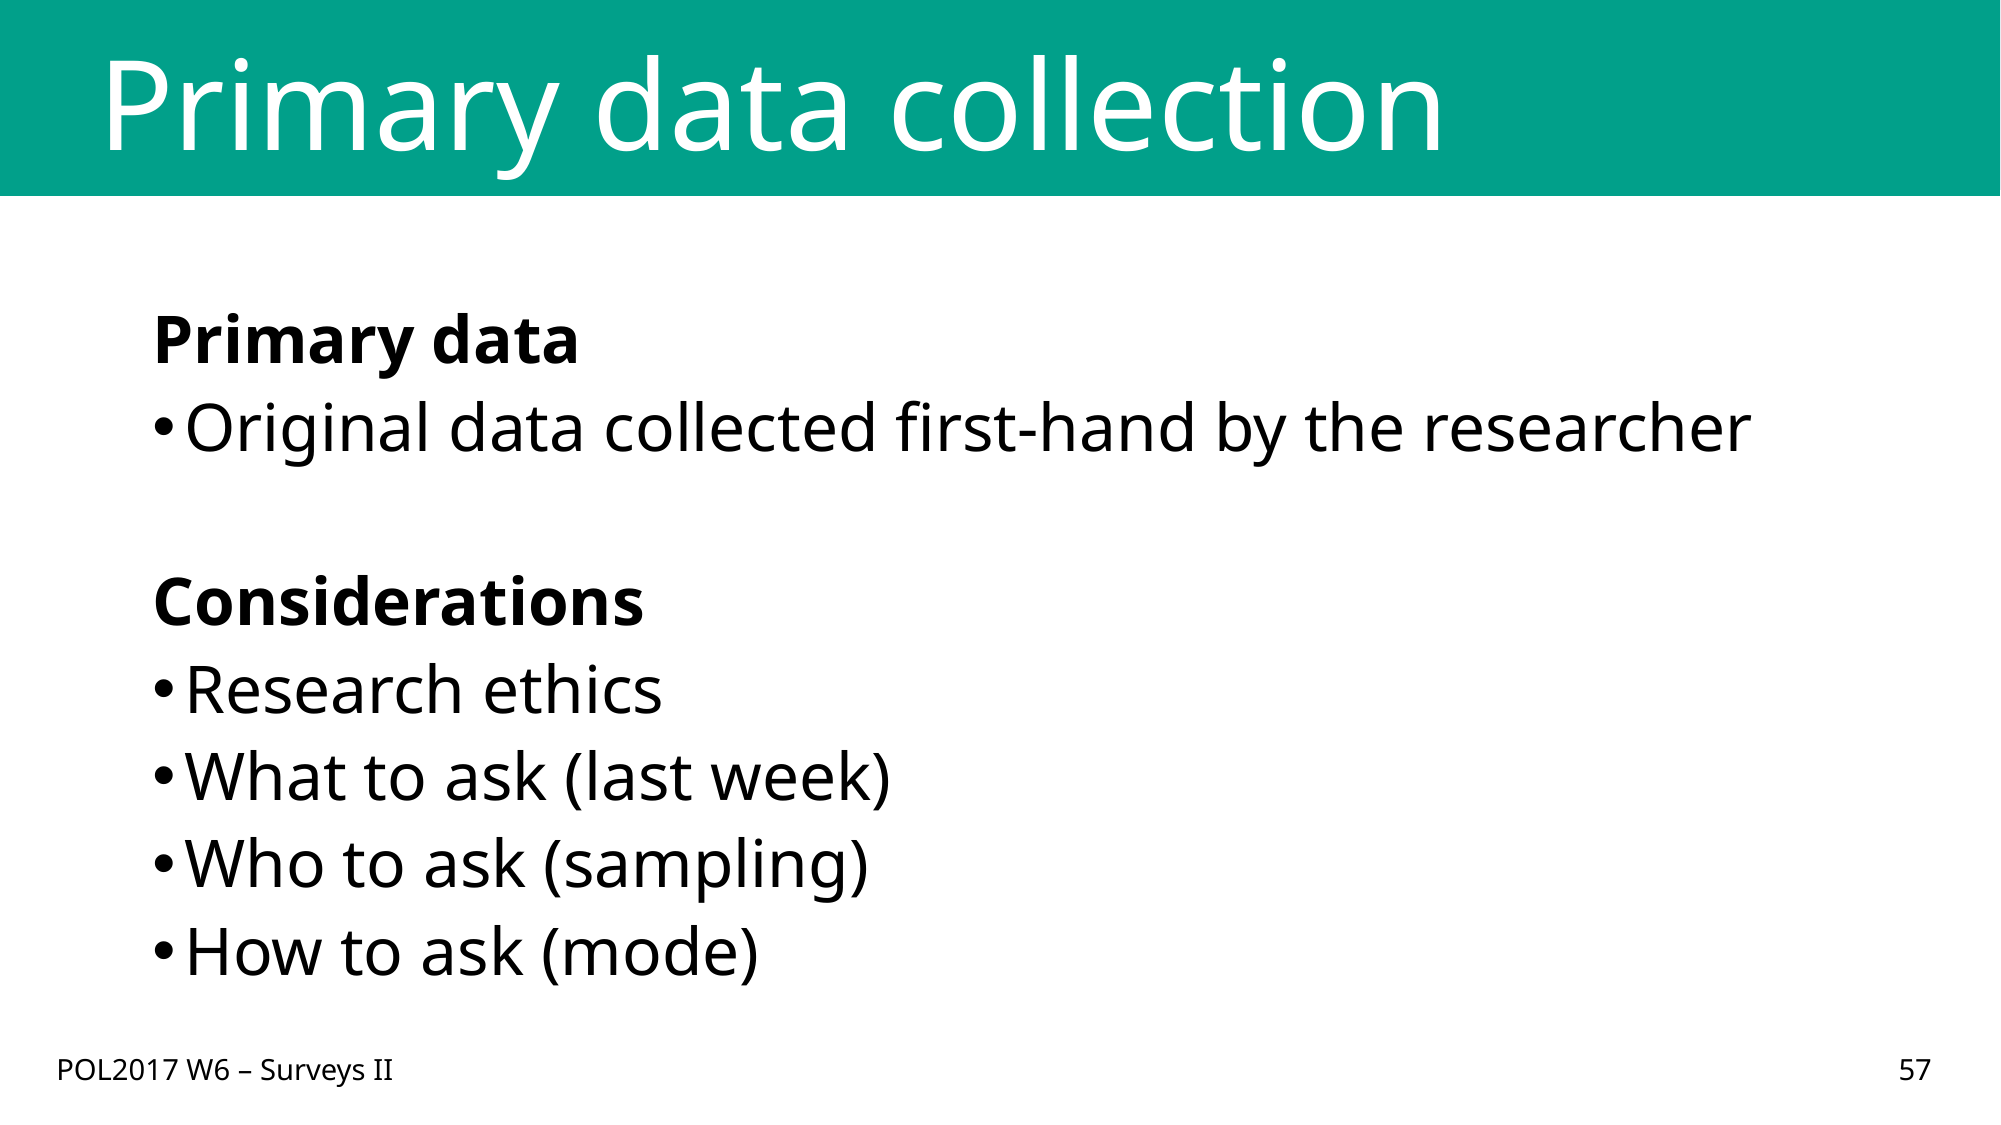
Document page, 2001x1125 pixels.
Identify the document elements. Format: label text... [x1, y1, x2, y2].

title Primary data collection [83, 15, 2000, 205]
footer POL2017 W6 – Surveys II [41, 1043, 675, 1104]
list Primary data Original data collected first-hand by the researcher Considerations Research ethics What to ask (last week) Who to ask (sampling) How to ask (mode) [137, 299, 1863, 1014]
slide_number 57 [1524, 1043, 1947, 1104]
text_box [0, 0, 2000, 194]
